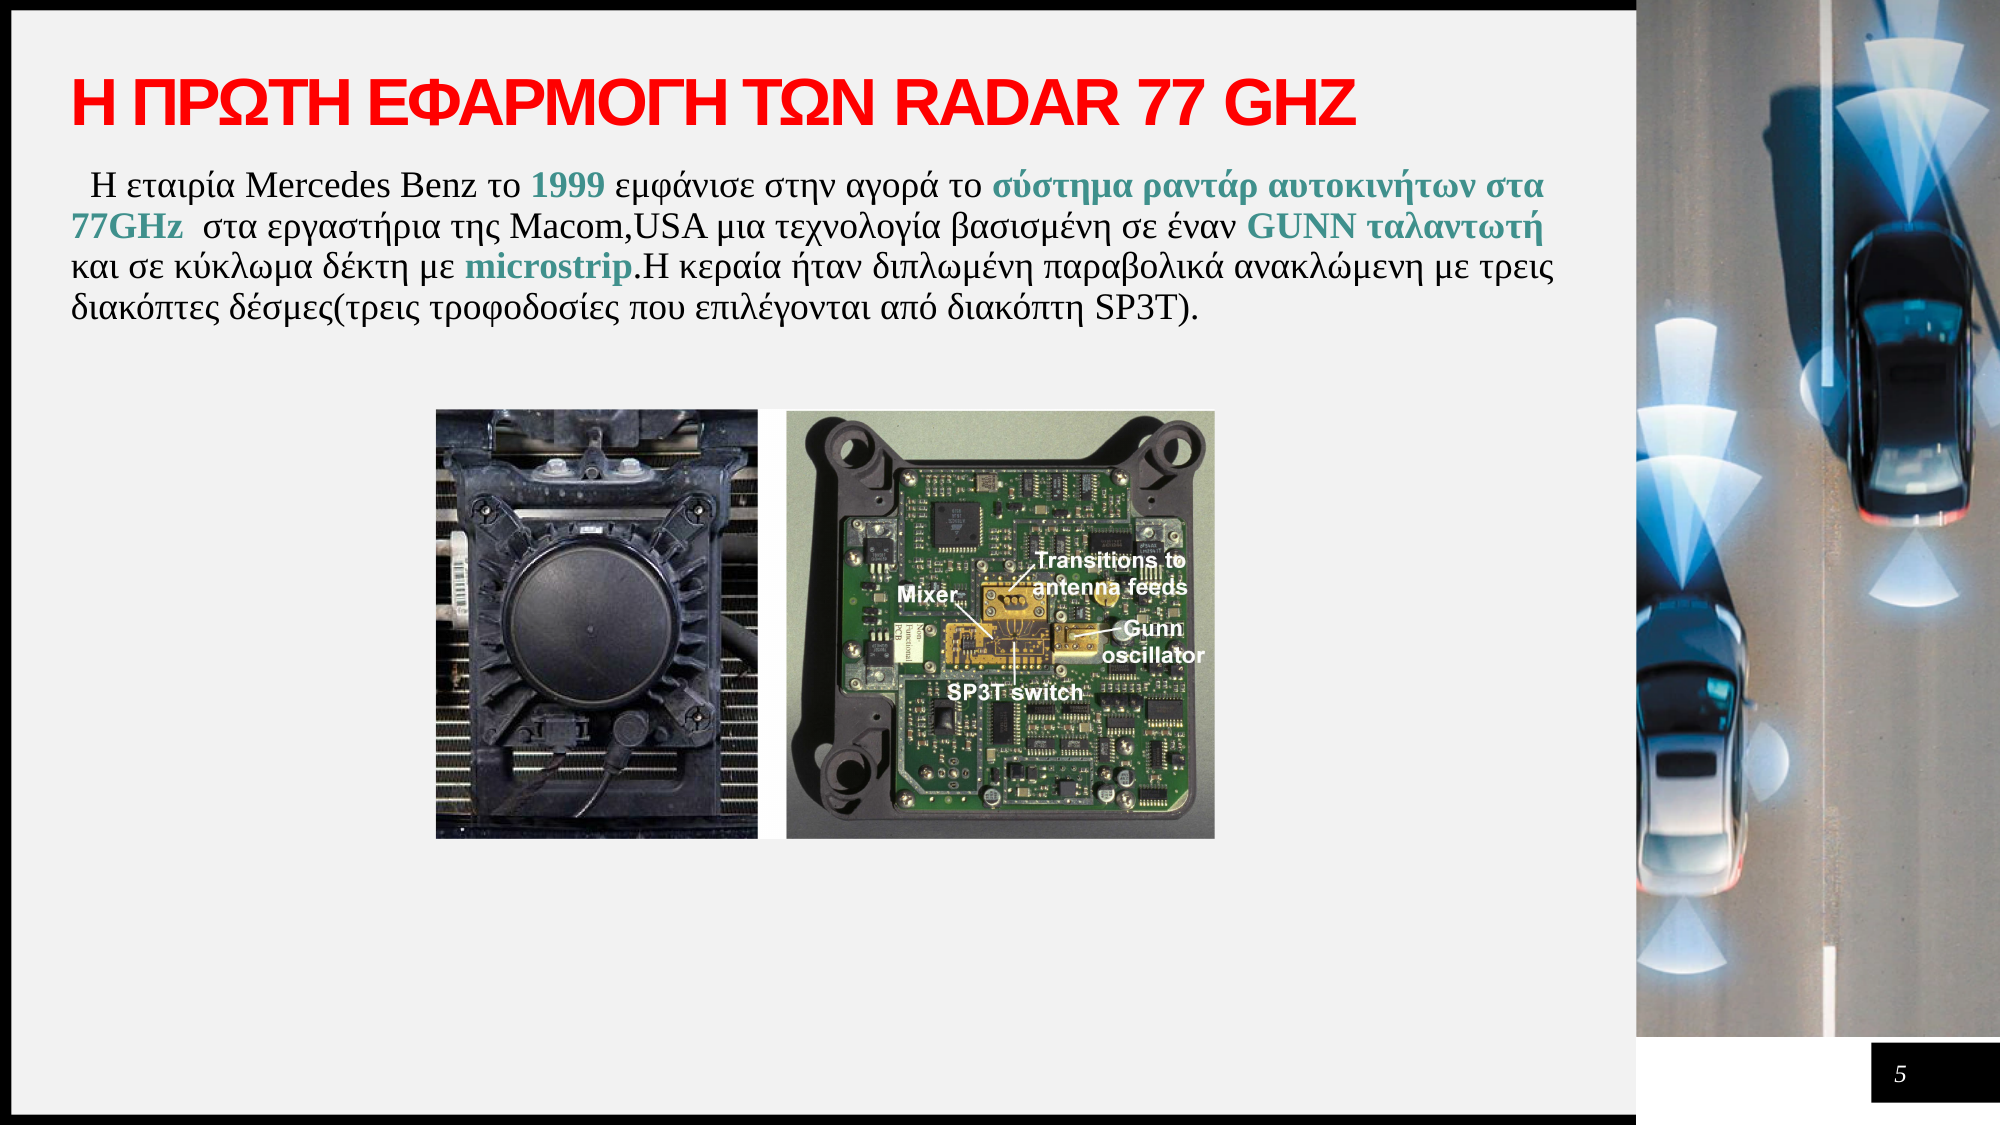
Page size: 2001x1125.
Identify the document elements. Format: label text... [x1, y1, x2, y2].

title Η ΠΡΩΤΗ ΕΦΑΡΜΟΓΗ ΤΩΝ RADAR 77 GHZ [70, 70, 1580, 142]
picture [1636, 0, 2000, 1125]
slide_number 5 [1877, 1050, 1924, 1096]
list Η εταιρία Mercedes Benz το 1999 εμφάνισε στην αγορά το σύστημα ραντάρ αυτοκινήτων στα 77GHz στα εργαστήρια της Macom,USA μια τεχνολογία βασισμένη σε έναν GUNN ταλαντωτή και σε κύκλωμα δέκτη με microstrip.Η κεραία ήταν διπλωμένη παραβολικά ανακλώμενη με τρεις διακόπτες δέσμες(τρεις τροφοδοσίες που επιλέγονται από διακόπτη SP3T). [70, 165, 1580, 1051]
picture [435, 409, 1215, 839]
